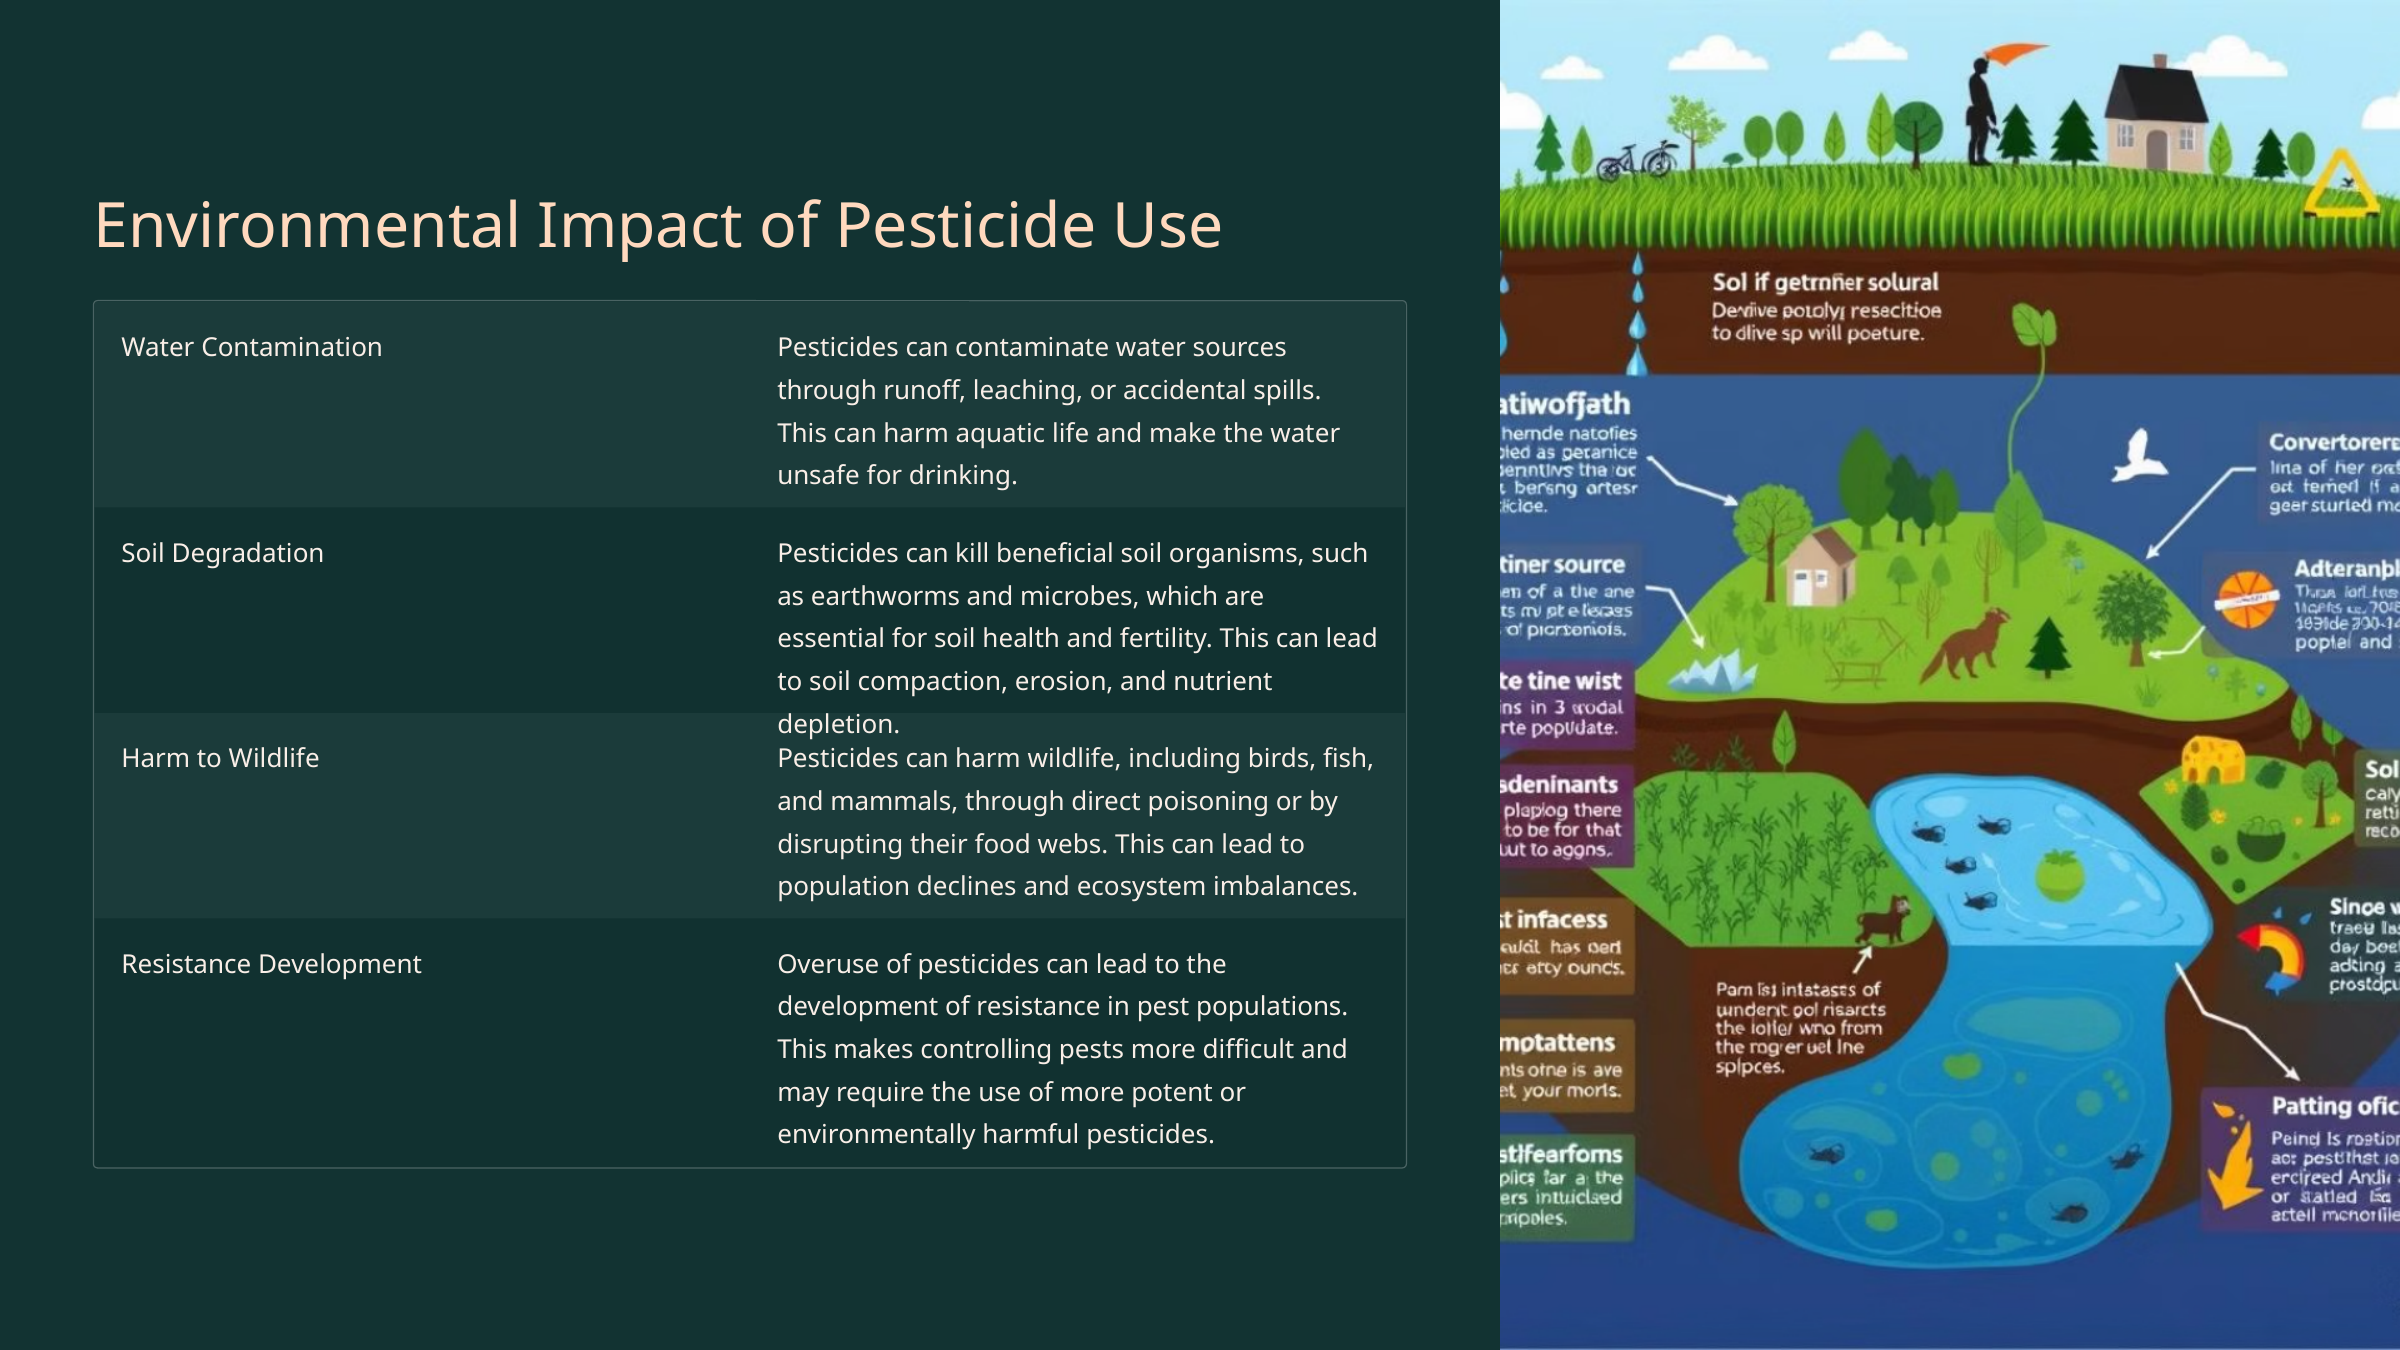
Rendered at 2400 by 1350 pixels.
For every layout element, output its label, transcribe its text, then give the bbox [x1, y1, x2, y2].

text_box Soil Degradation [121, 524, 723, 568]
text_box Overuse of pesticides can lead to the development of resistance in pest populations. This makes controlling pests more difficult and may require the use of more potent or environmentally harmful pesticides. [777, 935, 1379, 1150]
text_box Pesticides can contaminate water sources through runoff, leaching, or accidental spills. This can harm aquatic life and make the water unsafe for drinking. [777, 319, 1379, 491]
text_box Pesticides can harm wildlife, including birds, fish, and mammals, through direct poisoning or by disrupting their food webs. This can lead to population declines and ecosystem imbalances. [777, 730, 1379, 902]
picture [1499, 0, 2400, 1350]
text_box Harm to Wildlife [121, 730, 723, 773]
text_box [94, 918, 1406, 1167]
text_box [94, 301, 1406, 507]
text_box [94, 712, 1406, 918]
text_box Resistance Development [121, 935, 723, 979]
text_box Environmental Impact of Pesticide Use [93, 182, 1190, 261]
text_box [94, 507, 1406, 712]
text_box Pesticides can kill beneficial soil organisms, such as earthworms and microbes, which are essential for soil health and fertility. This can lead to soil compaction, erosion, and nutrient depletion. [777, 524, 1379, 696]
text_box Water Contamination [121, 319, 723, 362]
